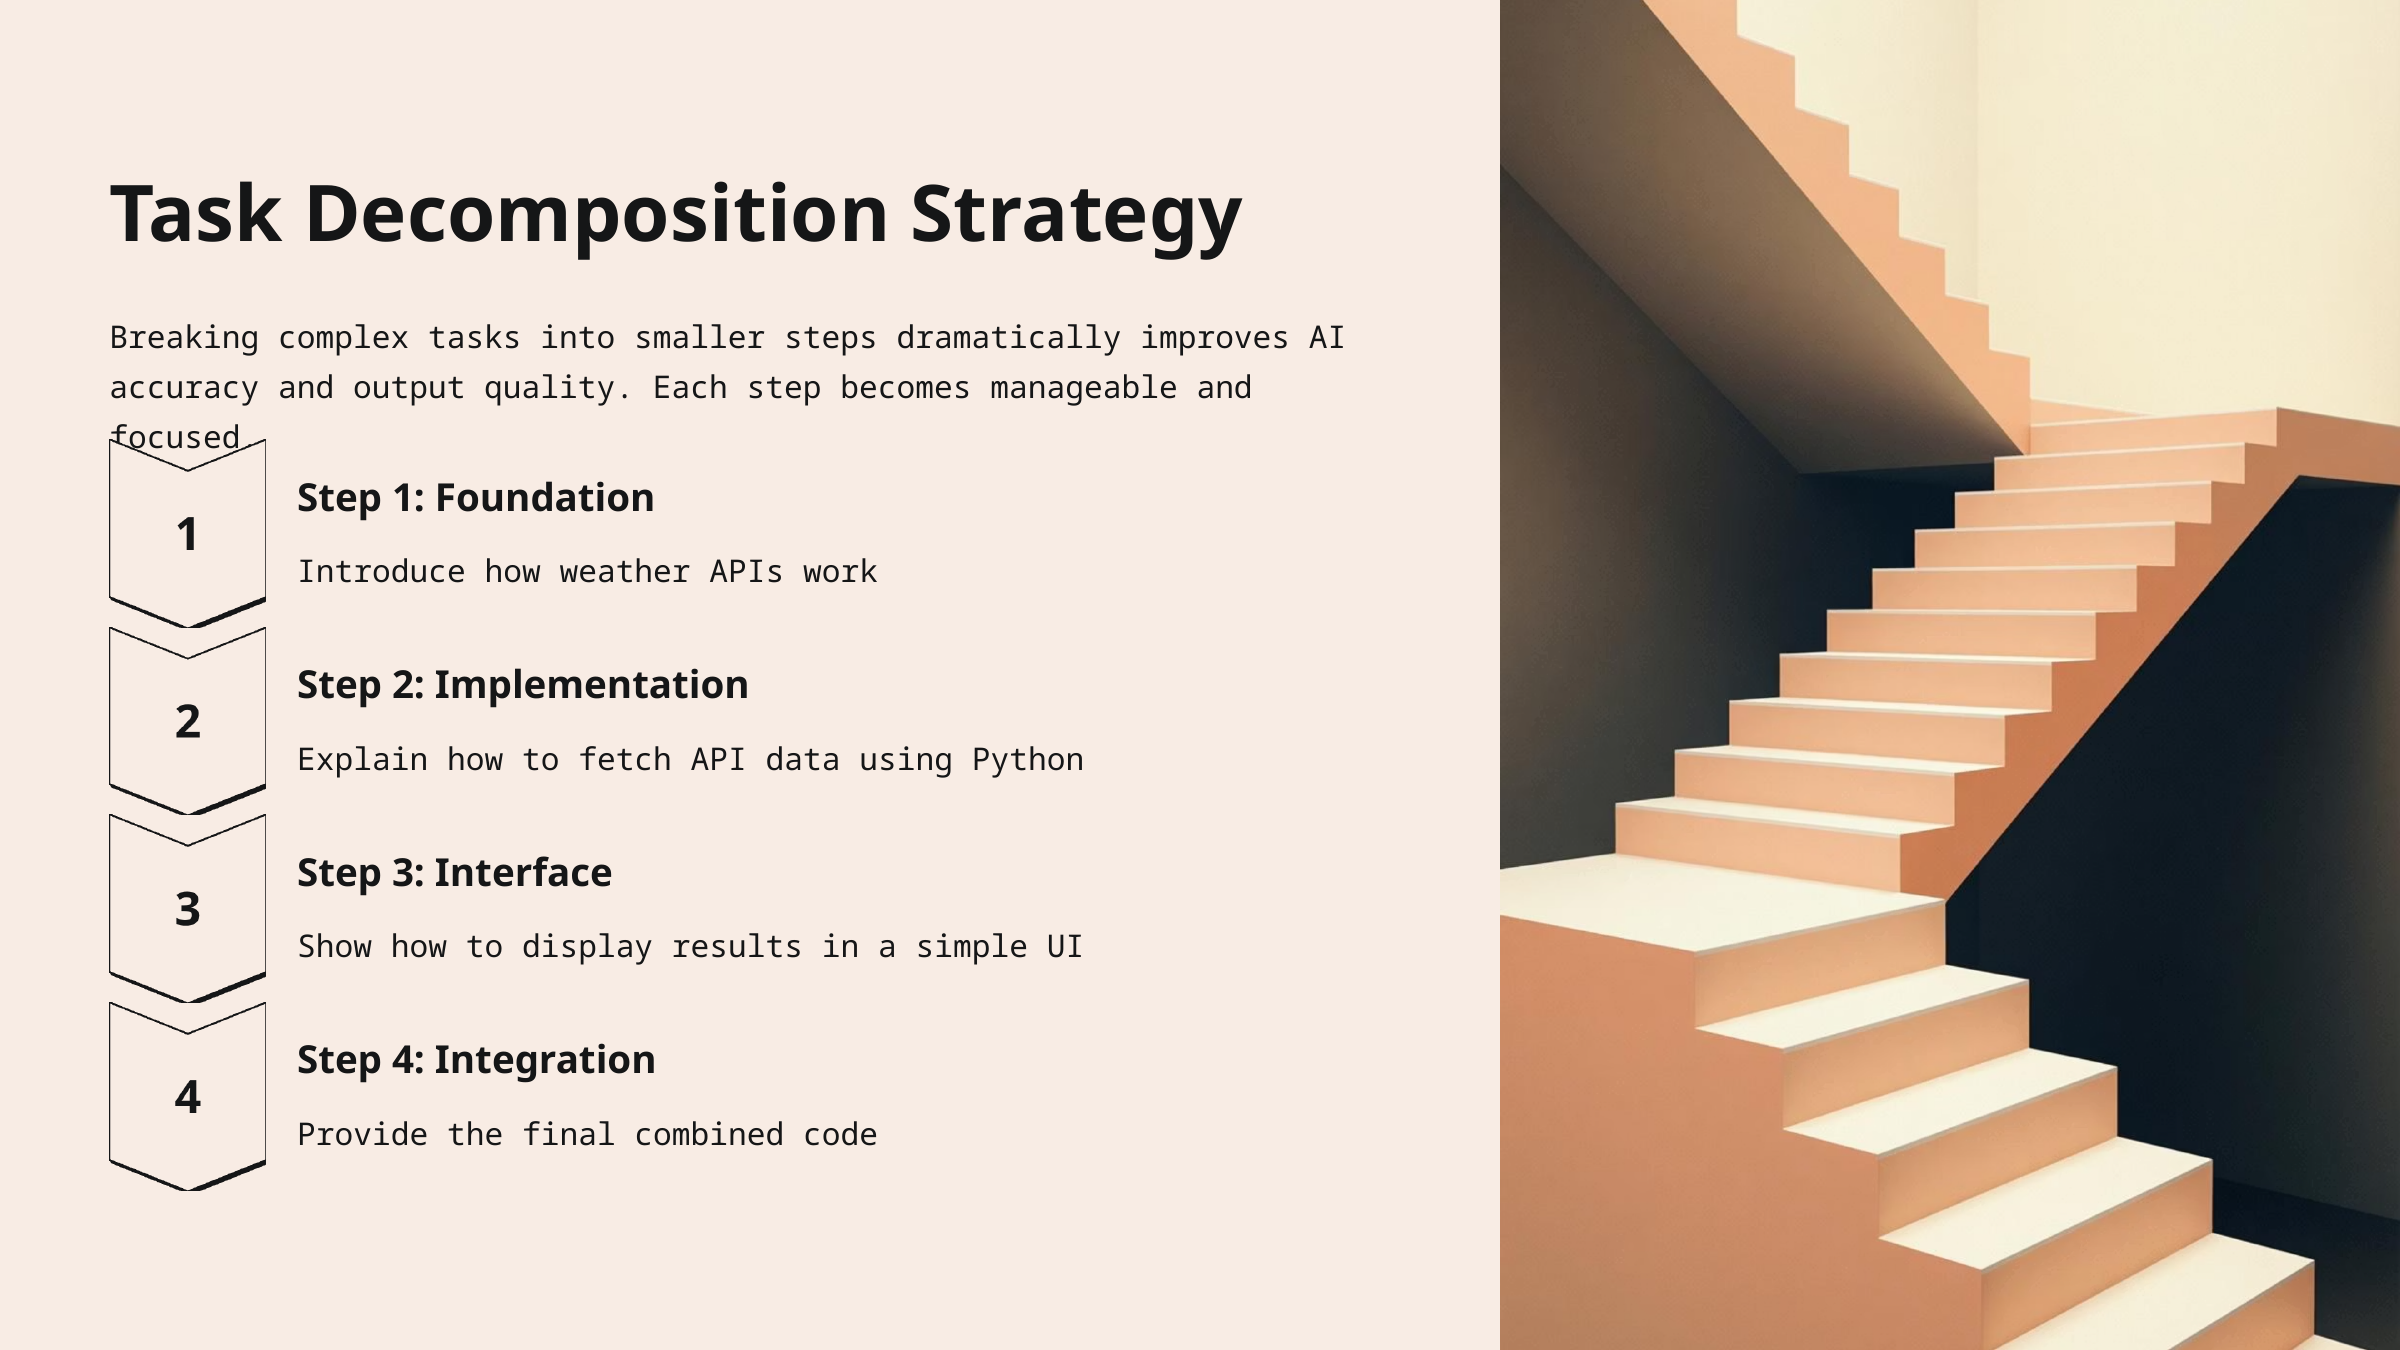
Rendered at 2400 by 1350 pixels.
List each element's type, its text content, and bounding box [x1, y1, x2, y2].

text_box Step 1: Foundation [296, 470, 689, 520]
text_box Step 4: Integration [297, 1033, 695, 1083]
picture [1499, 0, 2400, 1350]
text_box Explain how to fetch API data using Python [296, 726, 1391, 777]
text_box Introduce how weather APIs work [296, 538, 1391, 589]
picture [109, 439, 266, 1191]
text_box Task Decomposition Strategy [109, 159, 1361, 258]
text_box Step 3: Interface [297, 846, 688, 895]
text_box Show how to display results in a simple UI [296, 913, 1391, 964]
text_box Step 2: Implementation [297, 658, 793, 708]
text_box Provide the final combined code [296, 1101, 1391, 1152]
text_box Breaking complex tasks into smaller steps dramatically improves AI accuracy and output quality. Each step becomes manageable and focused. [109, 304, 1391, 405]
